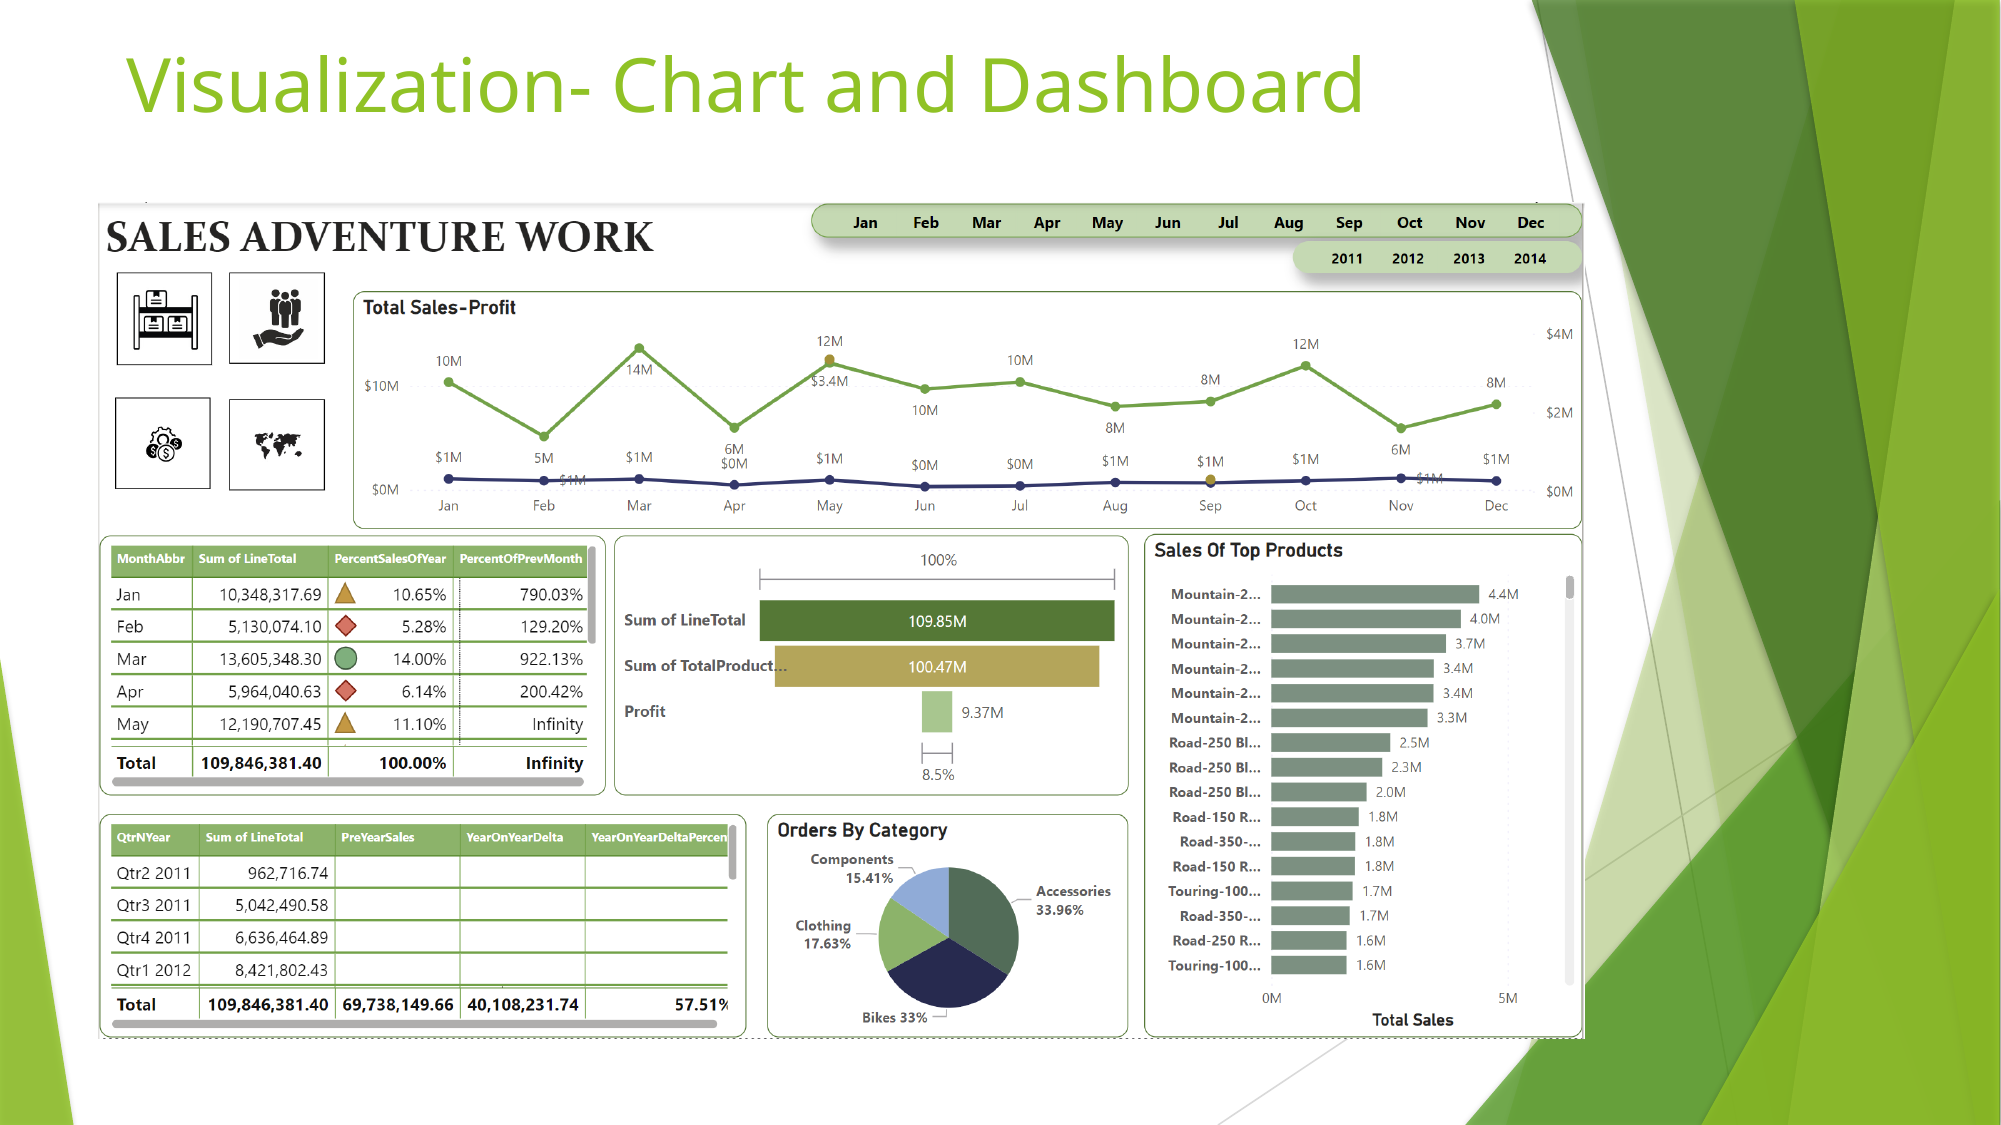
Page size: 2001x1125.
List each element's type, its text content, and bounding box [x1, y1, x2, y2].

title Visualization- Chart and Dashboard [111, 29, 1522, 201]
picture [98, 201, 1585, 1039]
